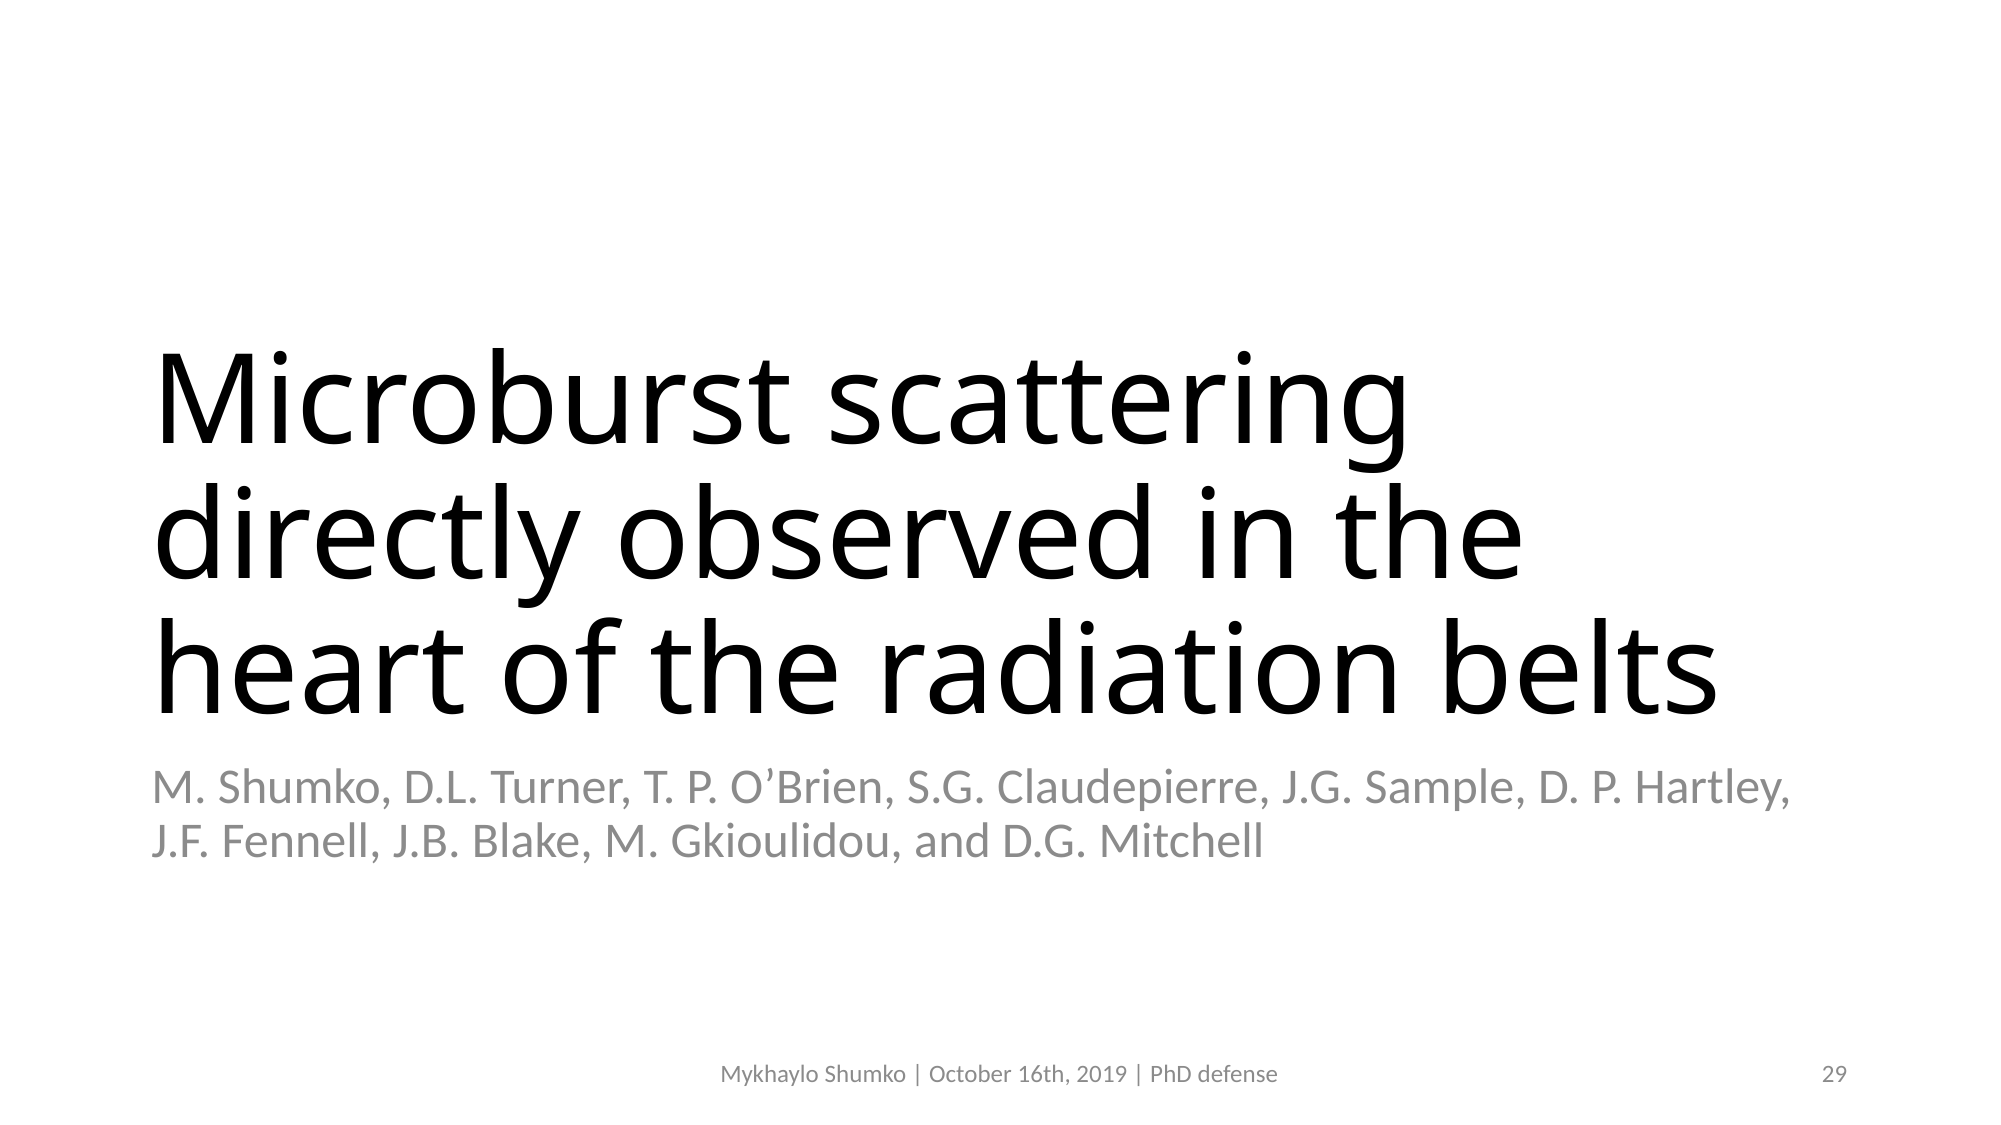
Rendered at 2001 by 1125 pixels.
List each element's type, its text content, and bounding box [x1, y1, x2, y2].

slide_number 29 [1412, 1042, 1863, 1103]
footer Mykhaylo Shumko | October 16th, 2019 | PhD defense [662, 1042, 1338, 1103]
list M. Shumko, D.L. Turner, T. P. O’Brien, S.G. Claudepierre, J.G. Sample, D. P. Hartley, J.F. Fennell, J.B. Blake, M. Gkioulidou, and D.G. Mitchell [136, 752, 1862, 999]
title Microburst scattering directly observed in the heart of the radiation belts [136, 280, 1862, 749]
